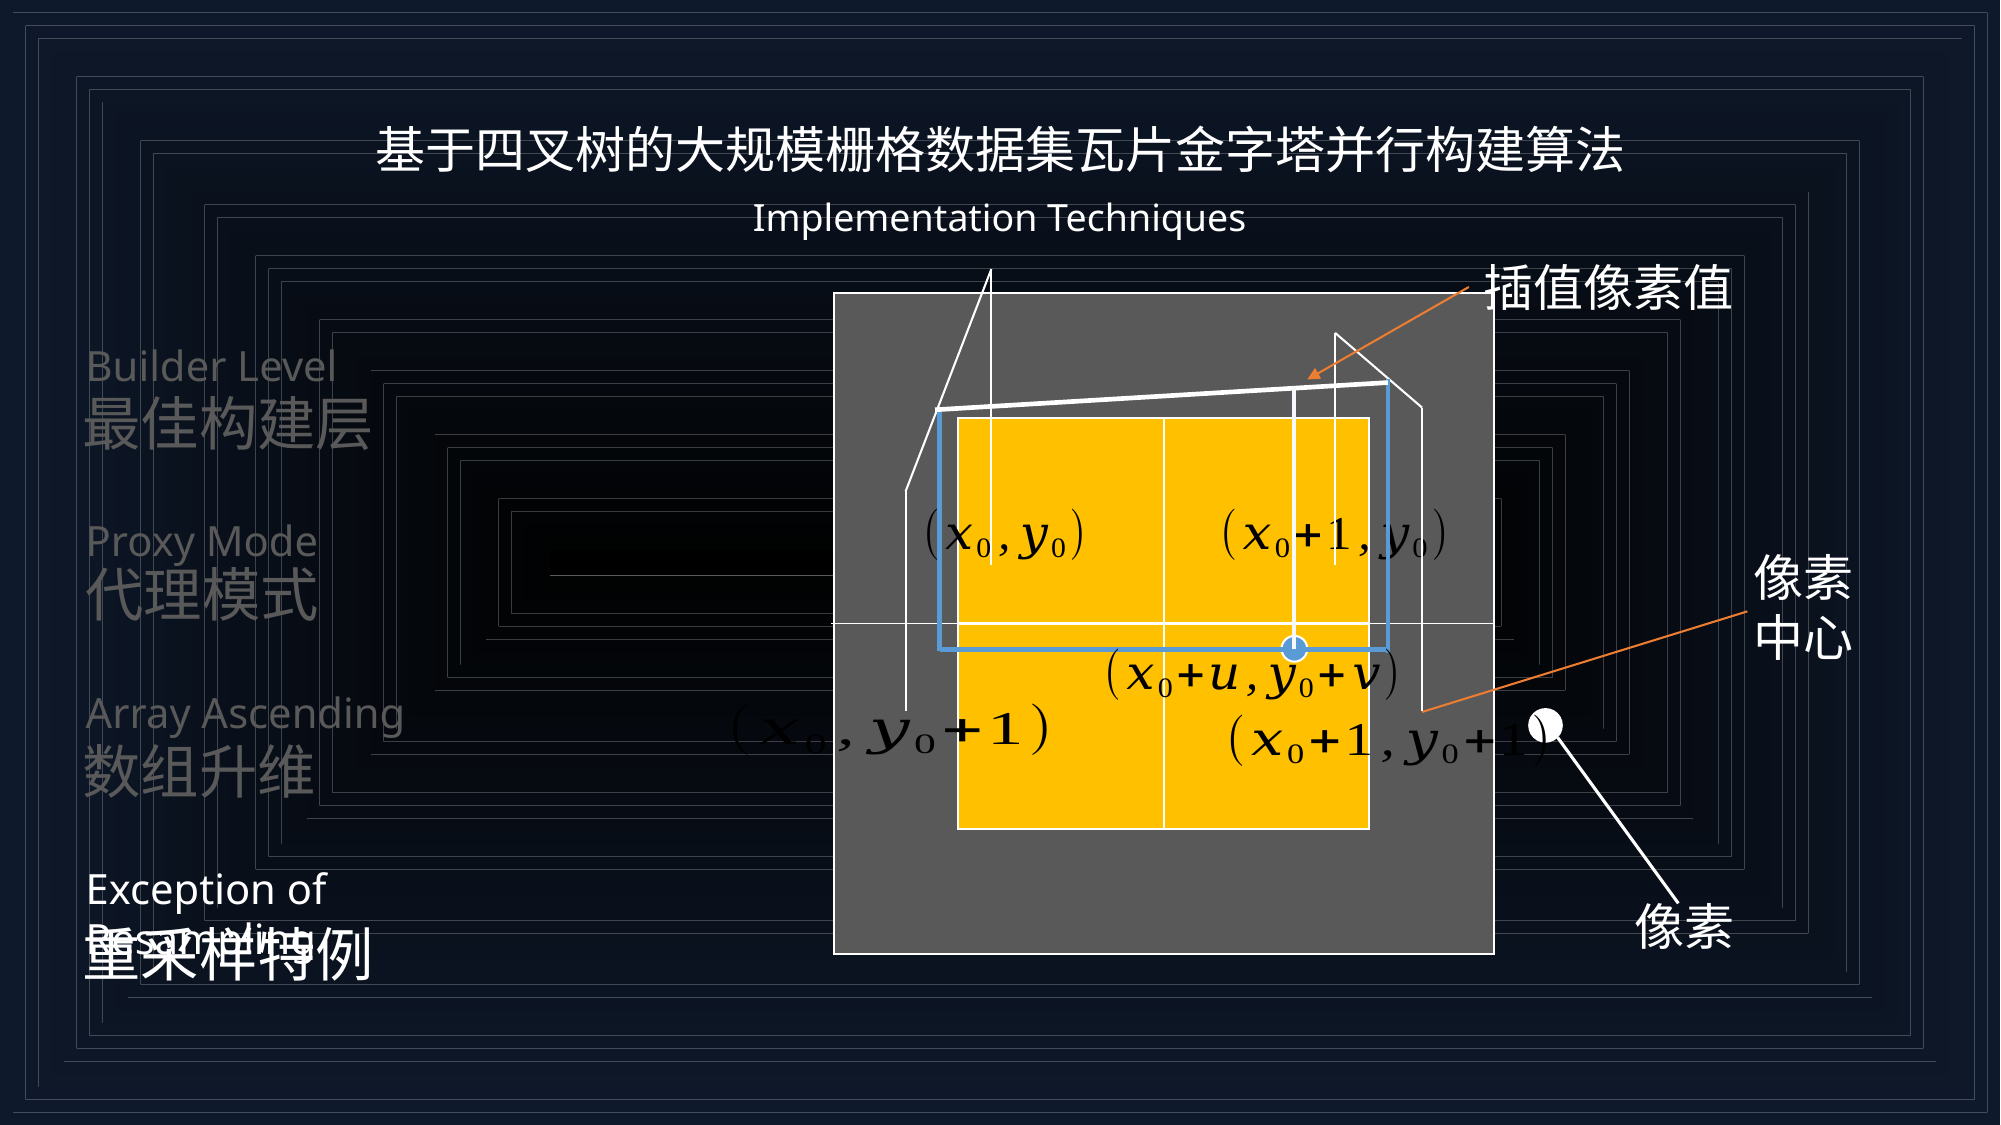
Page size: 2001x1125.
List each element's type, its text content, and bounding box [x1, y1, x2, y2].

text_box [907, 492, 937, 623]
text_box [833, 624, 1495, 955]
text_box 基于四叉树的大规模栅格数据集瓦片金字塔并行构建算法 [357, 110, 1643, 186]
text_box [1388, 380, 1423, 408]
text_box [958, 650, 1370, 830]
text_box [67, 679, 552, 814]
text_box [1423, 325, 1495, 611]
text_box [958, 418, 1294, 649]
text_box [1296, 410, 1334, 417]
text_box [992, 292, 1334, 382]
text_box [1422, 611, 1748, 713]
text_box 像素中心 [1738, 538, 1893, 674]
text_box [992, 410, 1292, 417]
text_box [1295, 418, 1370, 649]
text_box 插值像素值 [1468, 249, 1774, 325]
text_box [70, 507, 470, 637]
text_box [1390, 408, 1421, 623]
text_box Implementation Techniques [738, 186, 1262, 247]
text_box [67, 855, 571, 997]
text_box [833, 292, 905, 623]
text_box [1557, 737, 1679, 904]
text_box [942, 492, 957, 623]
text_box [935, 382, 1388, 410]
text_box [67, 332, 552, 466]
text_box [905, 268, 991, 492]
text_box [1307, 287, 1469, 380]
text_box [1336, 410, 1386, 623]
text_box [1527, 713, 1564, 744]
text_box 像素 [1620, 888, 1774, 964]
